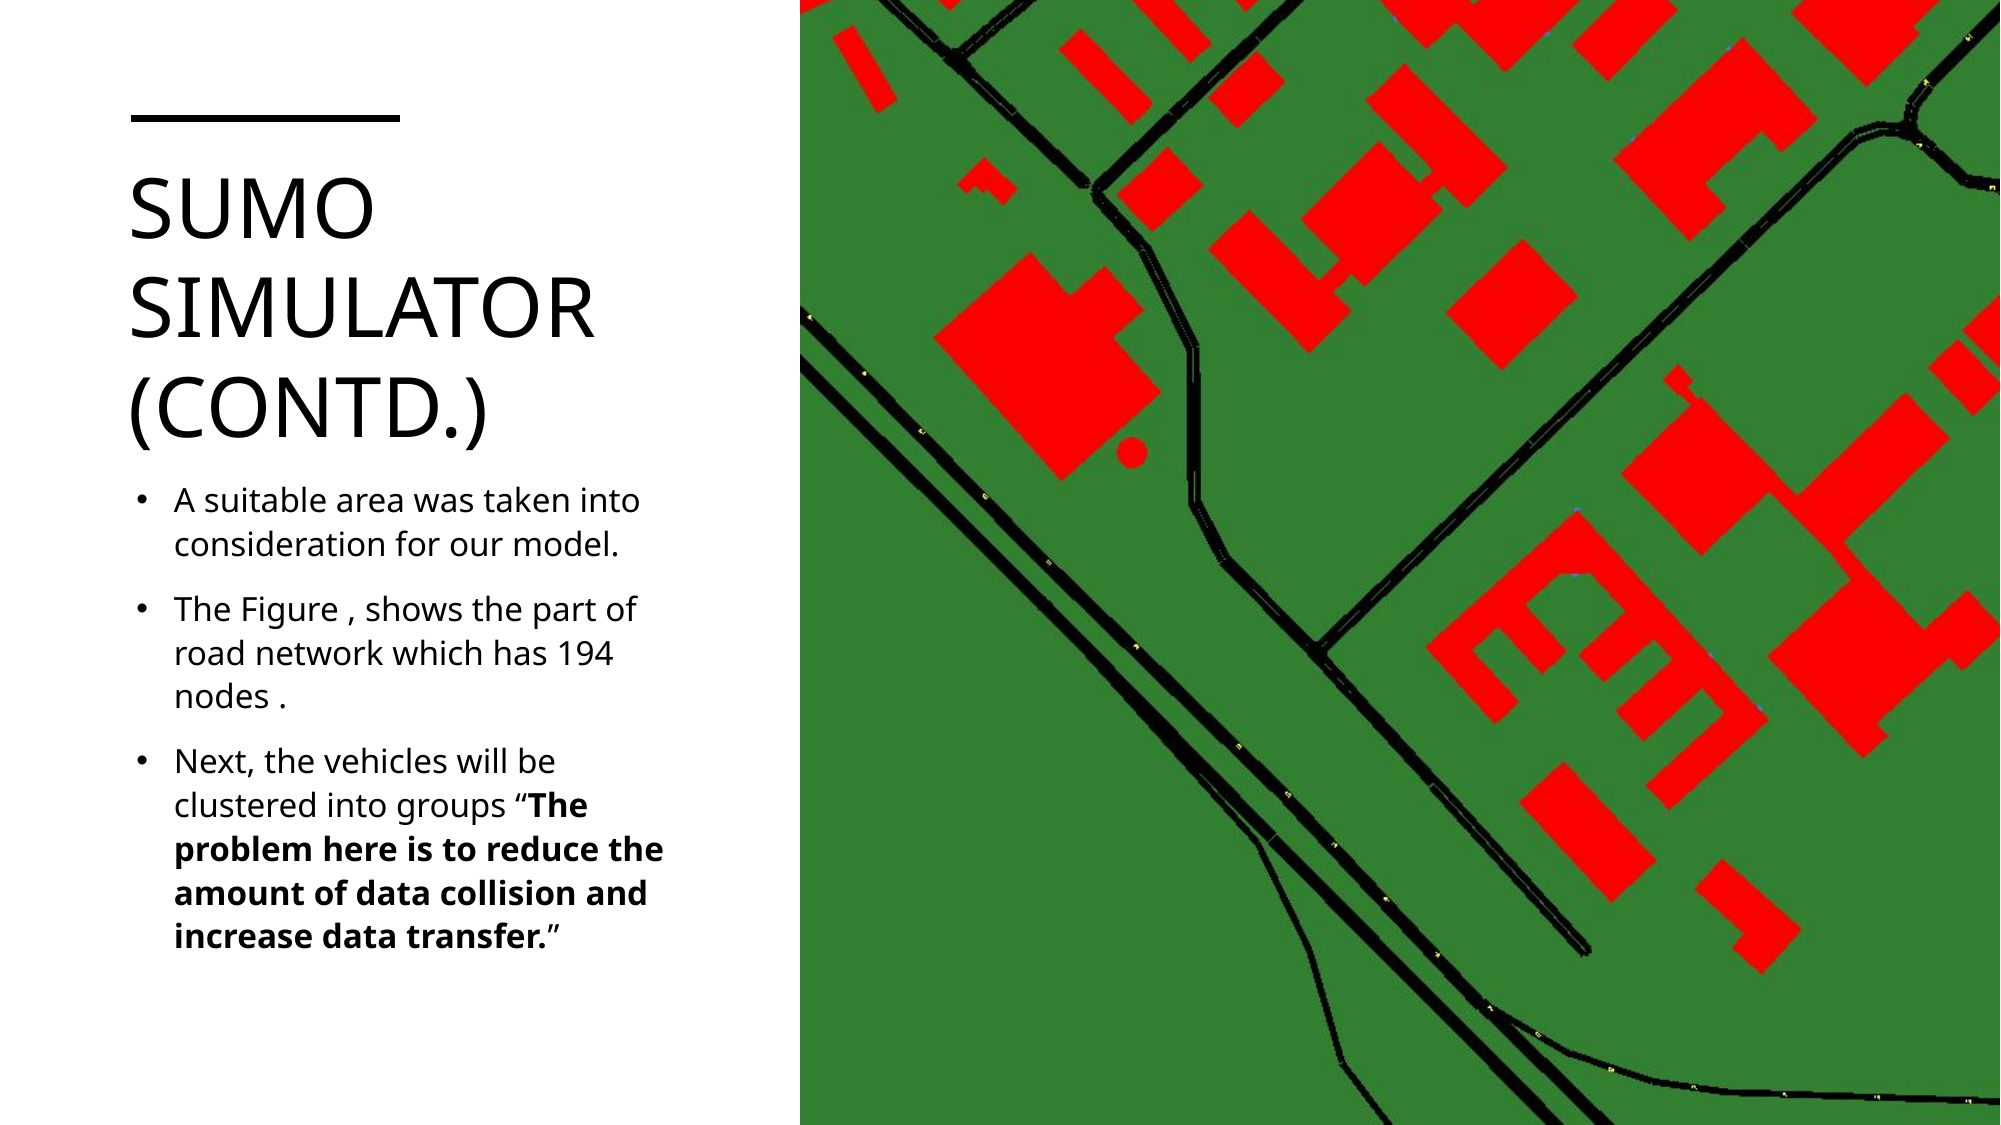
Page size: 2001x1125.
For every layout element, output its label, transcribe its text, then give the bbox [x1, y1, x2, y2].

list A suitable area was taken into consideration for our model. The Figure , shows the part of road network which has 194 nodes . Next, the vehicles will be clustered into groups “The problem here is to reduce the amount of data collision and increase data transfer.” [112, 468, 705, 1025]
text_box [0, 0, 799, 1125]
title Sumo simulator (contd.) [114, 147, 705, 468]
picture [799, 0, 2000, 1125]
